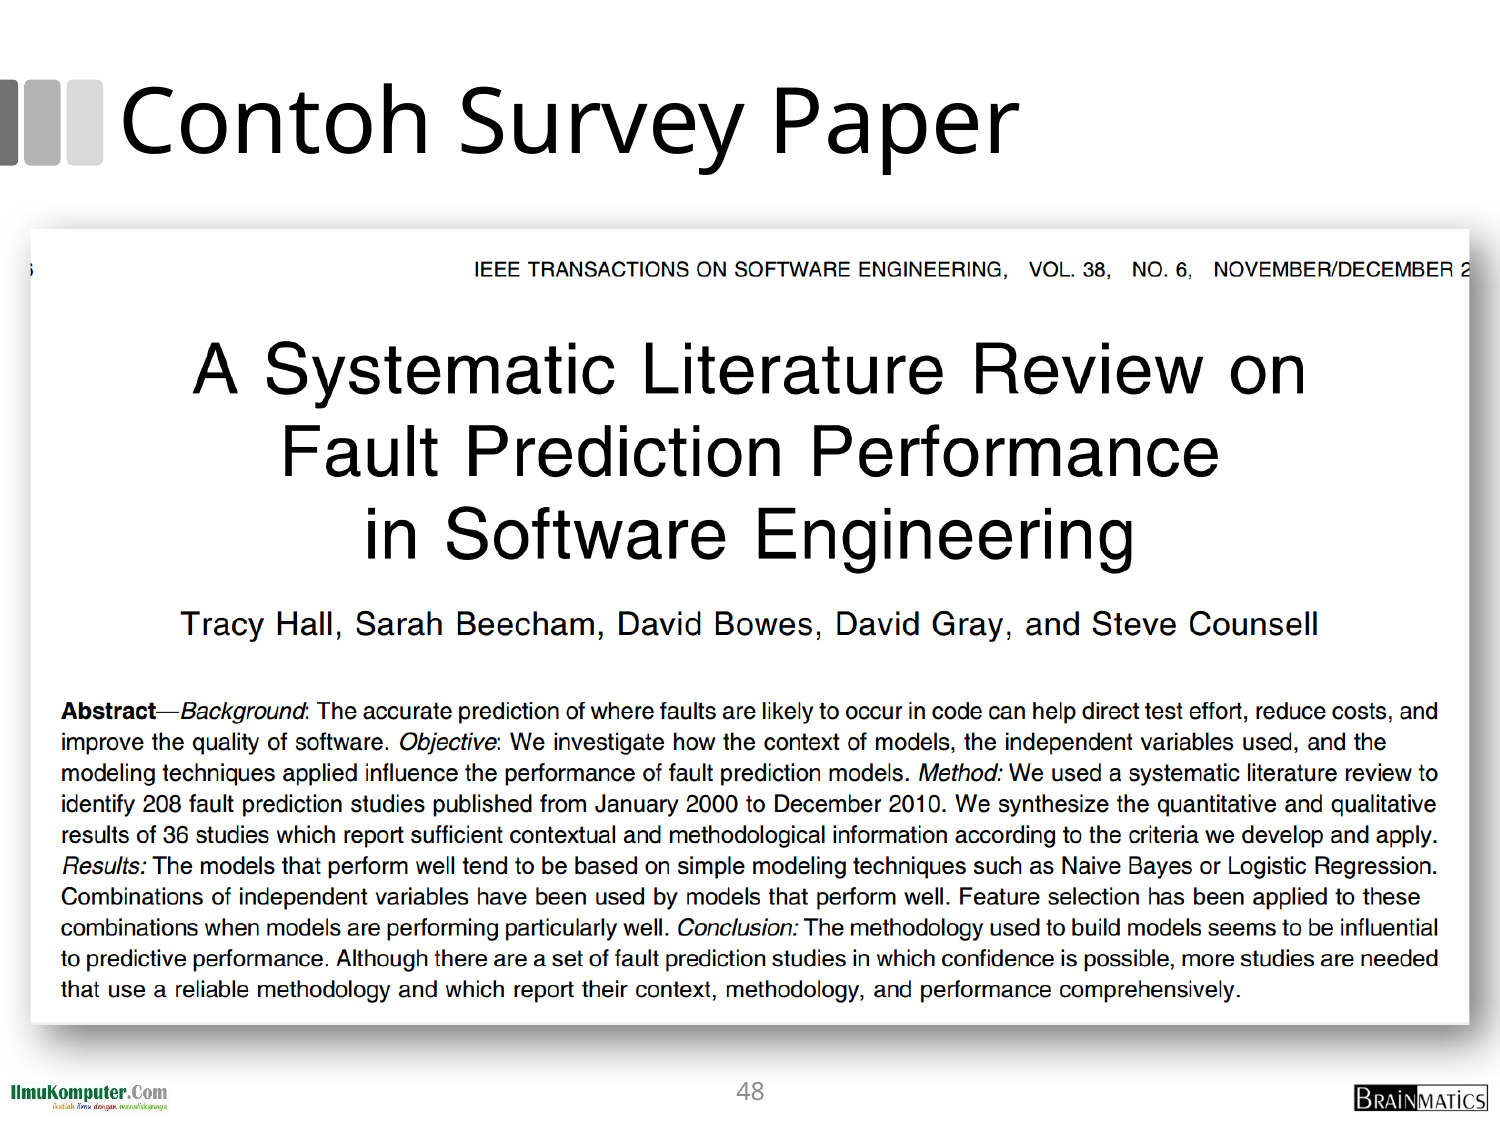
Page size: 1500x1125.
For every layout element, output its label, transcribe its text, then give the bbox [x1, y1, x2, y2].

picture [1351, 1081, 1491, 1115]
picture [4, 1081, 173, 1115]
slide_number 48 [582, 1075, 920, 1123]
title Contoh Survey Paper [103, 24, 1397, 211]
picture [30, 229, 1470, 1025]
